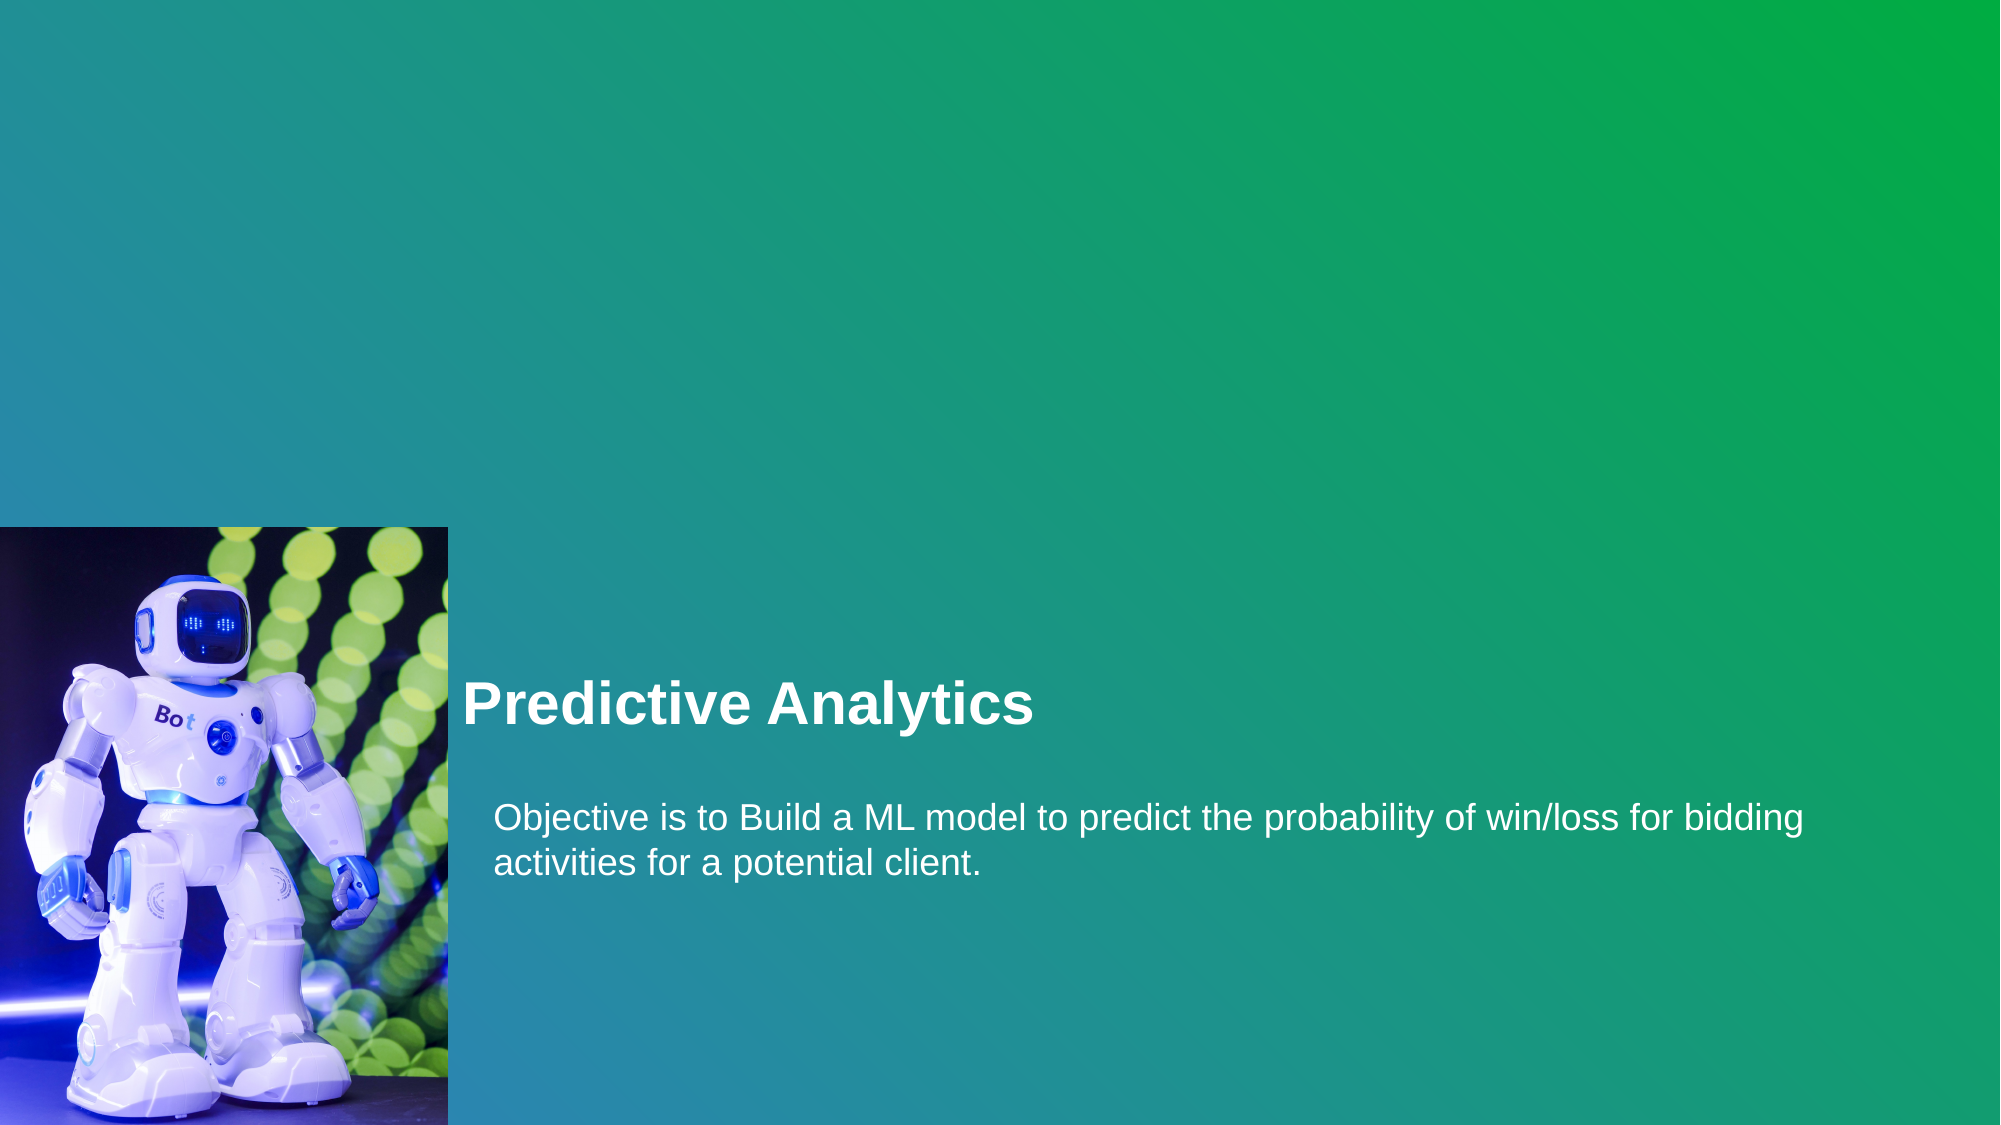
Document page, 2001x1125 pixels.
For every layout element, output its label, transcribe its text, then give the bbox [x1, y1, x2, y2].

title Predictive Analytics [448, 660, 2000, 749]
picture [0, 527, 448, 1125]
text_box Objective is to Build a ML model to predict the probability of win/loss for bidding activities for a potential client. [478, 785, 1924, 891]
